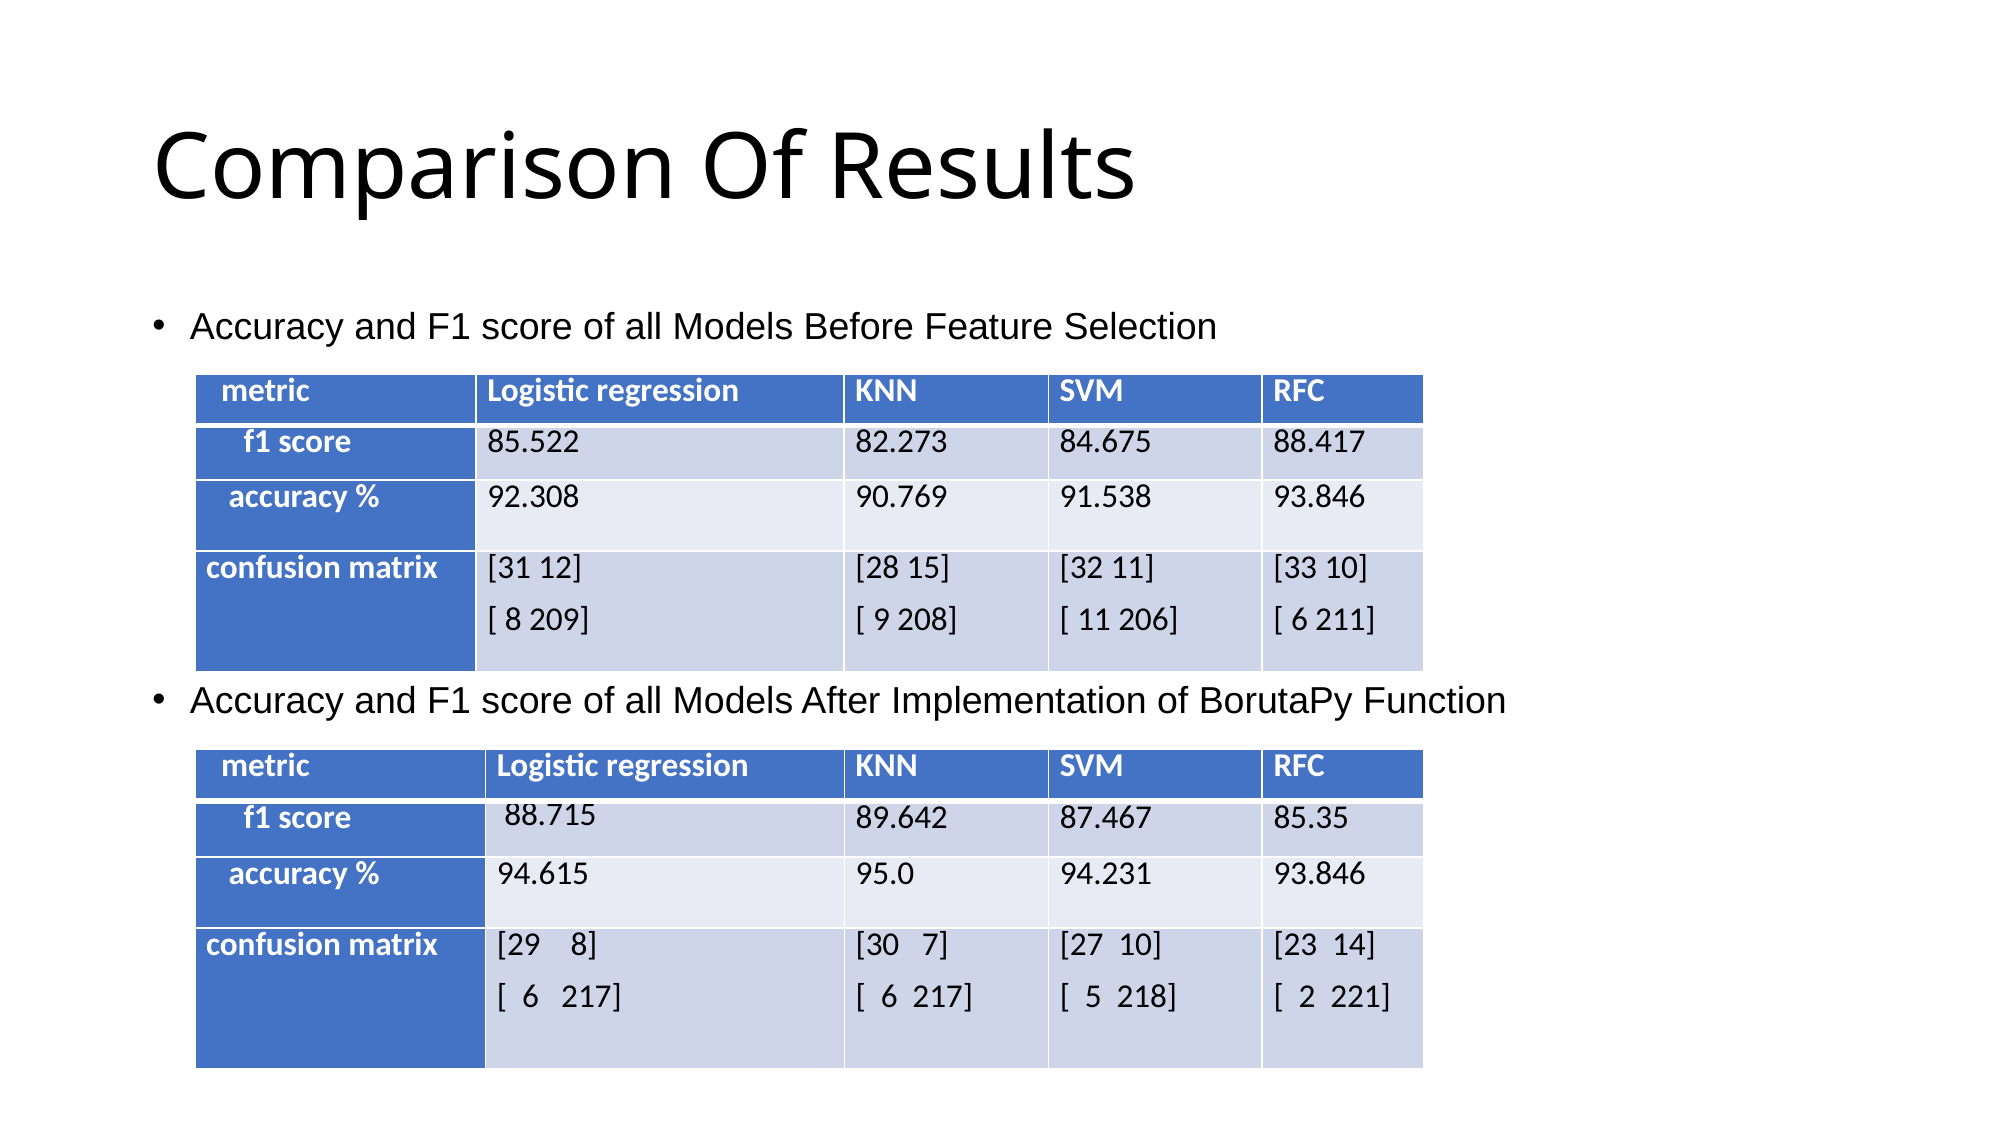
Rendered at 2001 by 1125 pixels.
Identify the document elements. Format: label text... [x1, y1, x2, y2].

table_cell 95.0 [845, 858, 1048, 927]
table_cell 94.615 [486, 858, 844, 927]
table_cell [33 10] [ 6 211] [1263, 552, 1423, 671]
table_cell 84.675 [1049, 428, 1261, 479]
table_cell f1 score [196, 804, 485, 856]
table_cell 88.715 [486, 804, 844, 856]
table_cell accuracy % [196, 858, 485, 927]
table_cell 87.467 [1049, 804, 1261, 856]
table_cell 93.846 [1263, 858, 1423, 927]
table_cell [29 8] [ 6 217] [486, 929, 844, 1068]
title Comparison Of Results [137, 59, 1863, 278]
table_cell confusion matrix [196, 552, 475, 671]
table_cell 94.231 [1049, 858, 1261, 927]
table_header RFC [1263, 750, 1423, 798]
table_header Logistic regression [486, 750, 844, 798]
table_cell 85.522 [477, 428, 843, 479]
table_cell 89.642 [845, 804, 1048, 856]
table_cell f1 score [196, 428, 475, 479]
table_header RFC [1263, 375, 1423, 423]
table_cell 82.273 [845, 428, 1048, 479]
table_header metric [196, 750, 485, 798]
table_cell [31 12] [ 8 209] [477, 552, 843, 671]
table_cell [32 11] [ 11 206] [1049, 552, 1261, 671]
table_header KNN [845, 750, 1048, 798]
table_cell 91.538 [1049, 481, 1261, 550]
table_header KNN [845, 375, 1048, 423]
table_header Logistic regression [477, 375, 843, 423]
table_header SVM [1049, 375, 1261, 423]
table_cell [30 7] [ 6 217] [845, 929, 1048, 1068]
table_cell [27 10] [ 5 218] [1049, 929, 1261, 1068]
table_cell accuracy % [196, 481, 475, 550]
table_cell [23 14] [ 2 221] [1263, 929, 1423, 1068]
table_cell 92.308 [477, 481, 843, 550]
table_cell 88.417 [1263, 428, 1423, 479]
table_cell 93.846 [1263, 481, 1423, 550]
table_cell 90.769 [845, 481, 1048, 550]
table_cell confusion matrix [196, 929, 485, 1068]
table_cell [28 15] [ 9 208] [845, 552, 1048, 671]
table_header metric [196, 375, 475, 423]
table_cell 85.35 [1263, 804, 1423, 856]
list Accuracy and F1 score of all Models Before Feature Selection Accuracy and F1 score of all Models After Implementation of BorutaPy Function [137, 299, 1863, 1014]
table_header SVM [1049, 750, 1261, 798]
